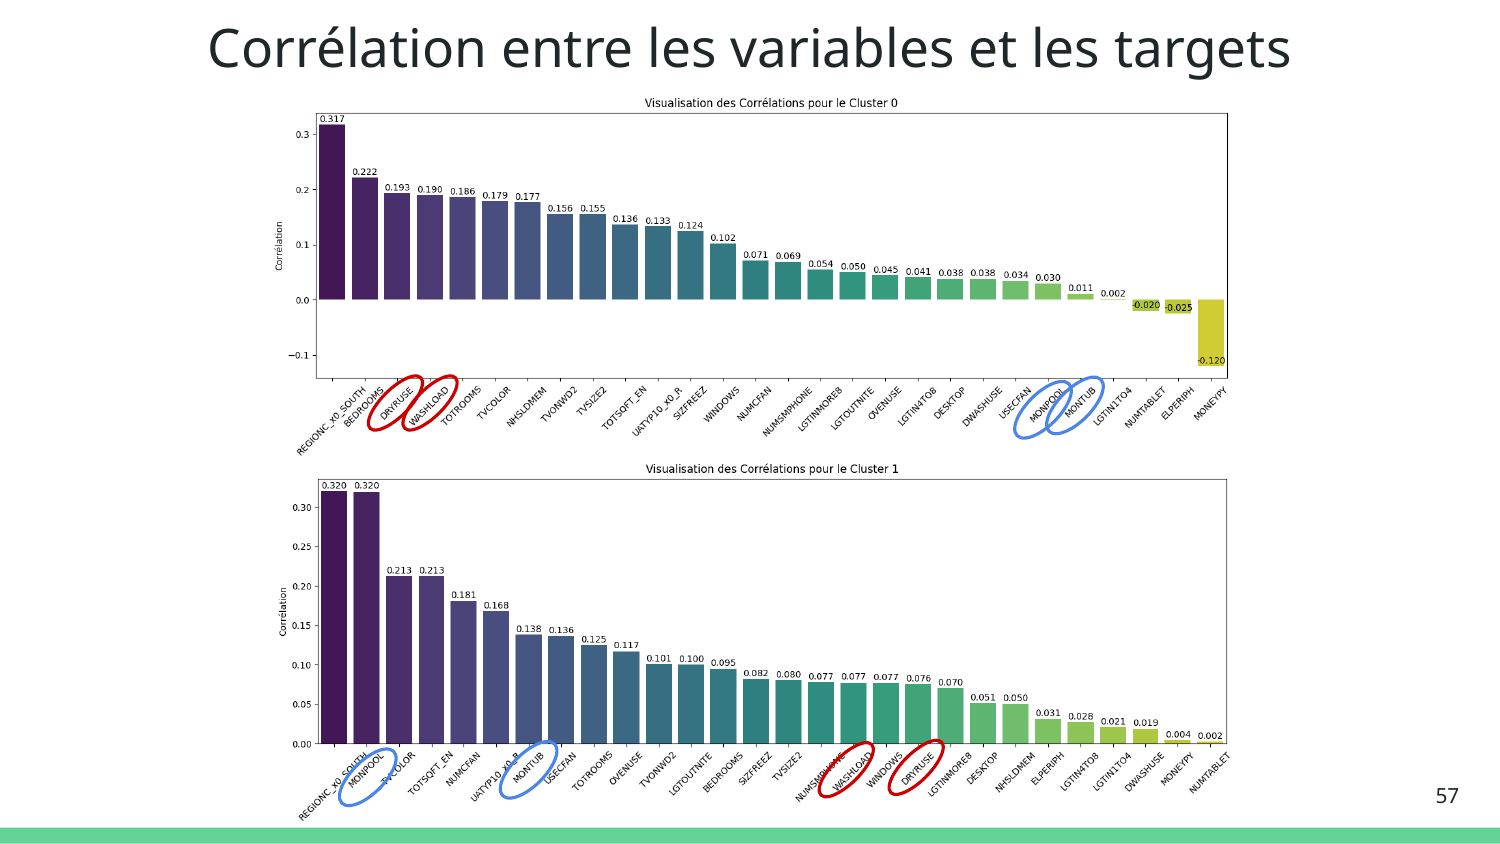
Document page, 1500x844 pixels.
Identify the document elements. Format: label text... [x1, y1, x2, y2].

title Corrélation entre les variables et les targets [51, 0, 1449, 94]
slide_number ‹#› [1384, 764, 1475, 830]
picture [268, 93, 1232, 823]
